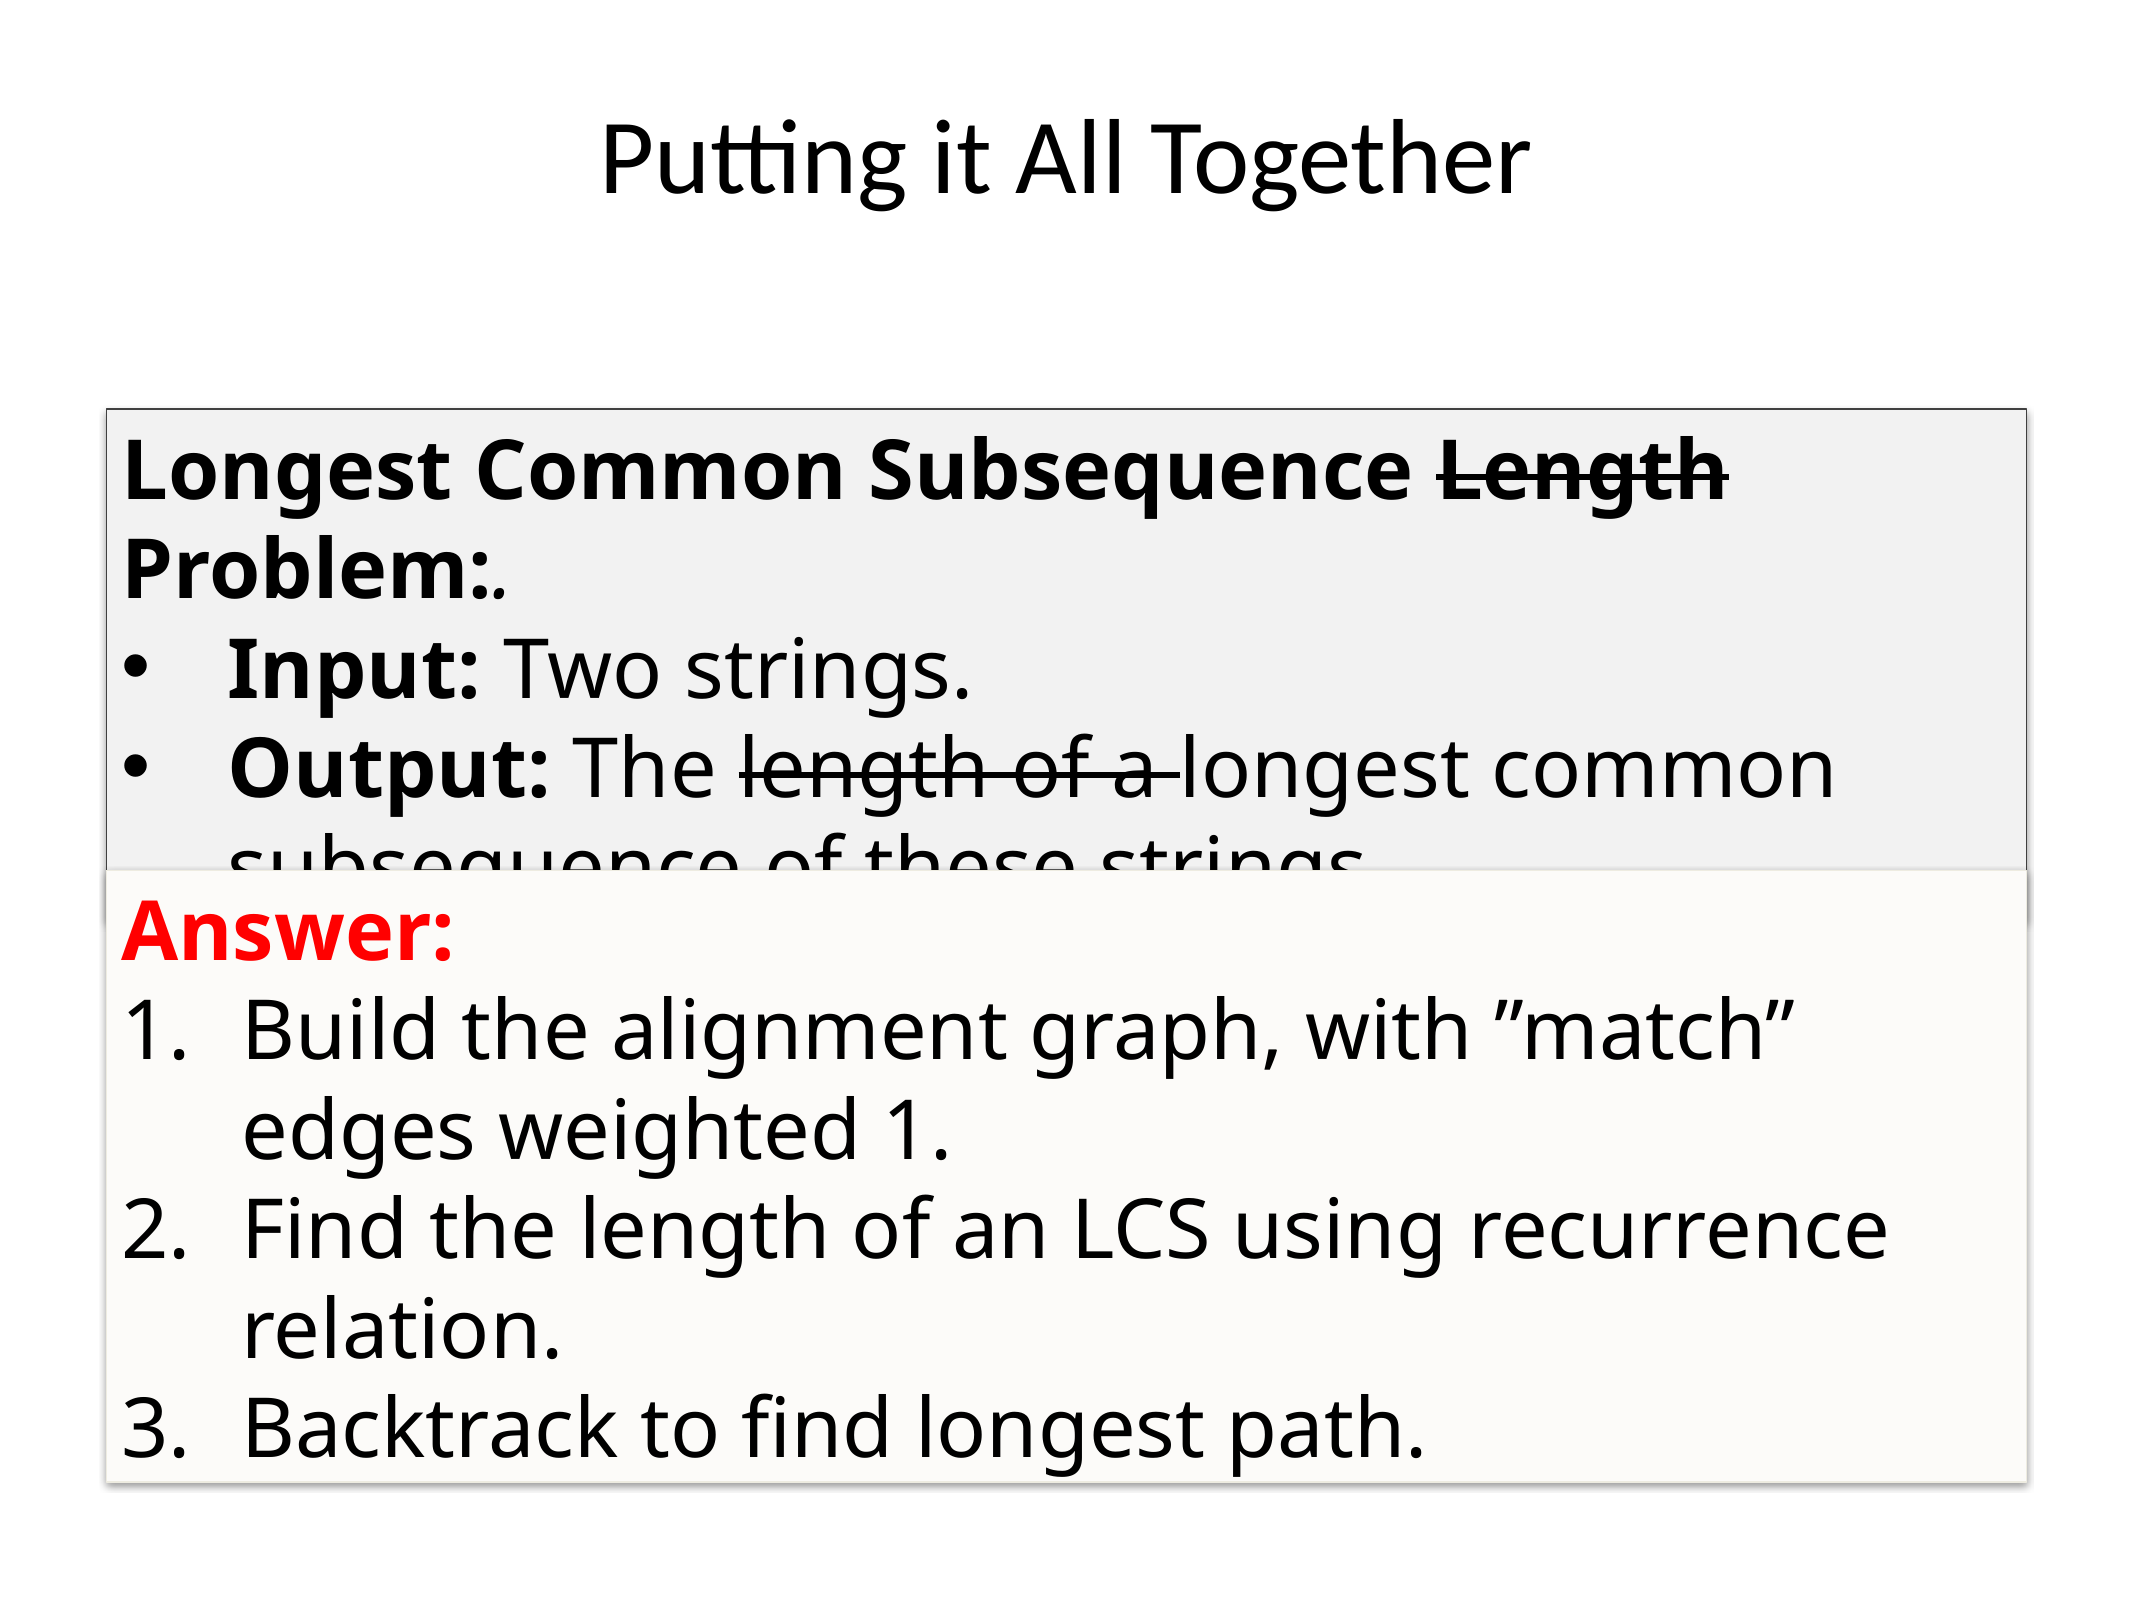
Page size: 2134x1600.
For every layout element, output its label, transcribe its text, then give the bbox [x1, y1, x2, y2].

text_box Longest Common Subsequence Length Problem:. Input: Two strings. Output: The length of a longest common subsequence of these strings. [106, 408, 2027, 868]
text_box Answer: Build the alignment graph, with ”match” edges weighted 1. Find the length of an LCS using recurrence relation. Backtrack to find longest path. [106, 870, 2027, 1483]
title Putting it All Together [106, 17, 2027, 285]
